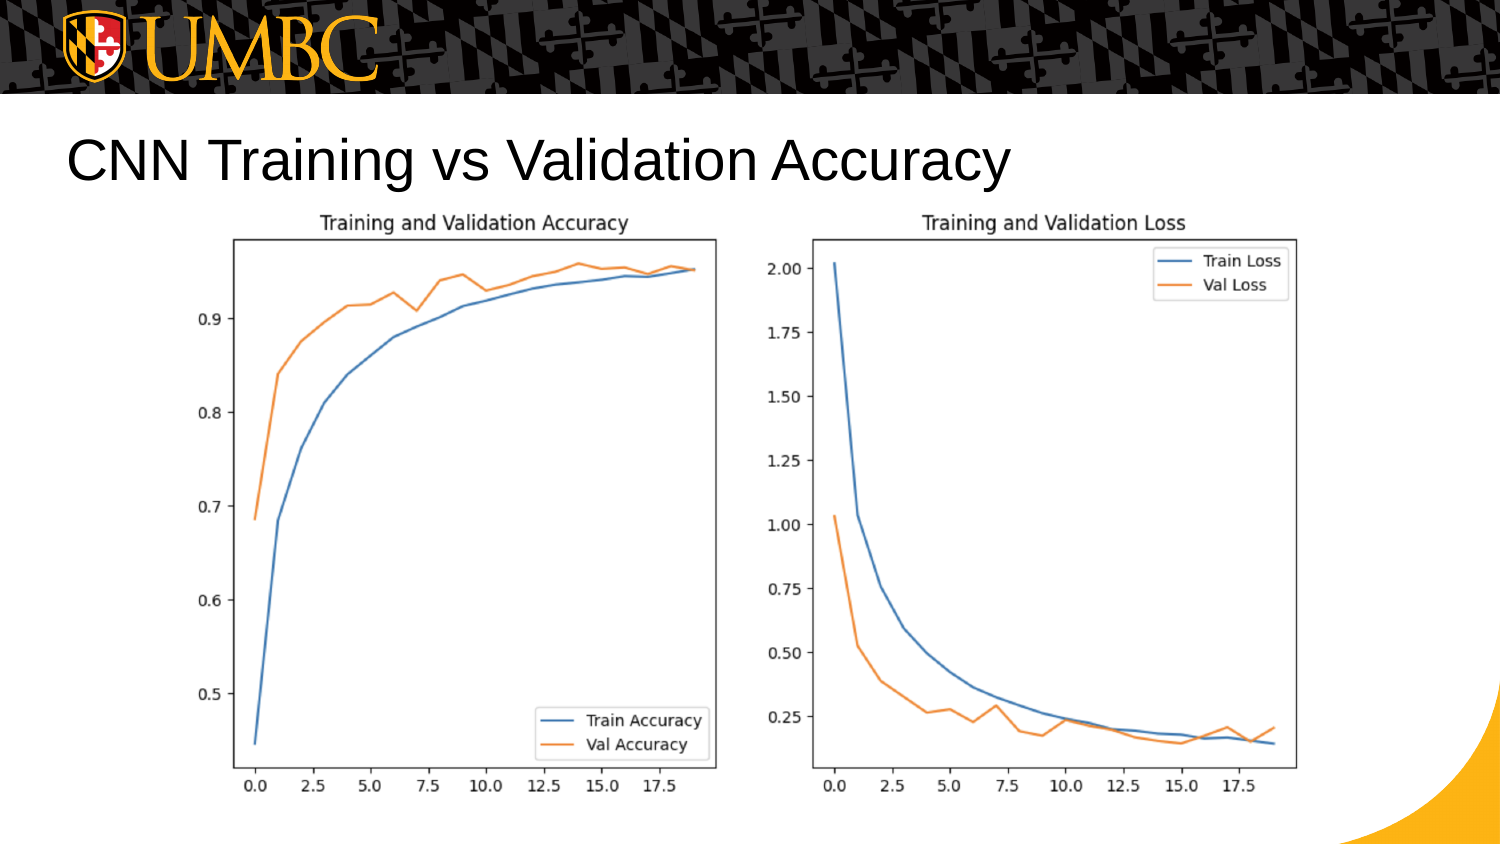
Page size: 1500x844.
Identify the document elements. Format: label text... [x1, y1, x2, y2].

picture [184, 200, 1500, 844]
picture [0, 0, 1500, 94]
title CNN Training vs Validation Accuracy [51, 106, 1449, 201]
